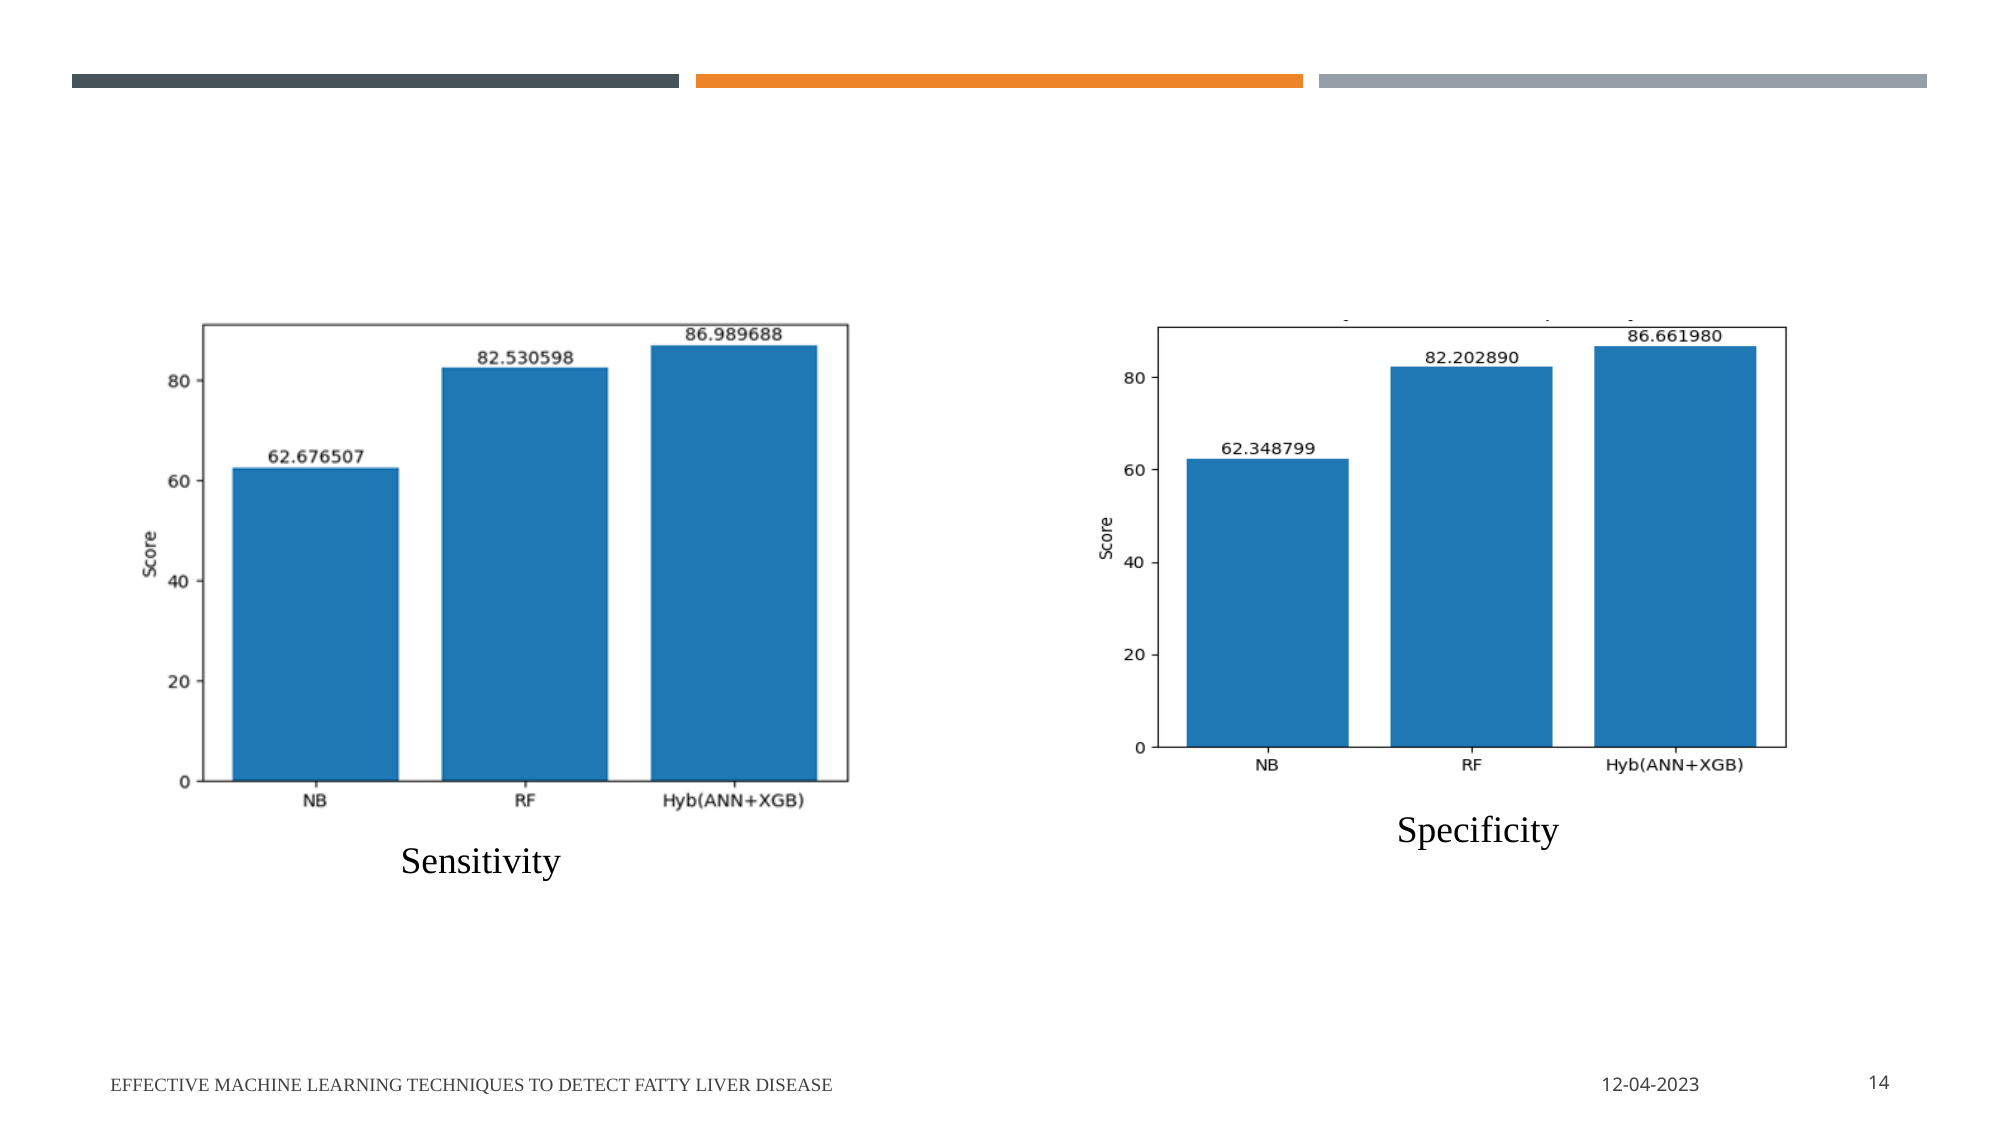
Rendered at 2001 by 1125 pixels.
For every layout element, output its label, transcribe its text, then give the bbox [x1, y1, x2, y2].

slide_number 14 [1732, 1053, 1905, 1114]
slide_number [1247, 1053, 1715, 1114]
text_box Specificity [1382, 798, 1633, 858]
picture [130, 319, 882, 814]
picture [1084, 319, 1818, 775]
text_box Sensitivity [385, 828, 699, 889]
footer Effective Machine Learning Techniques To Detect Fatty Liver Disease [95, 1053, 1230, 1114]
